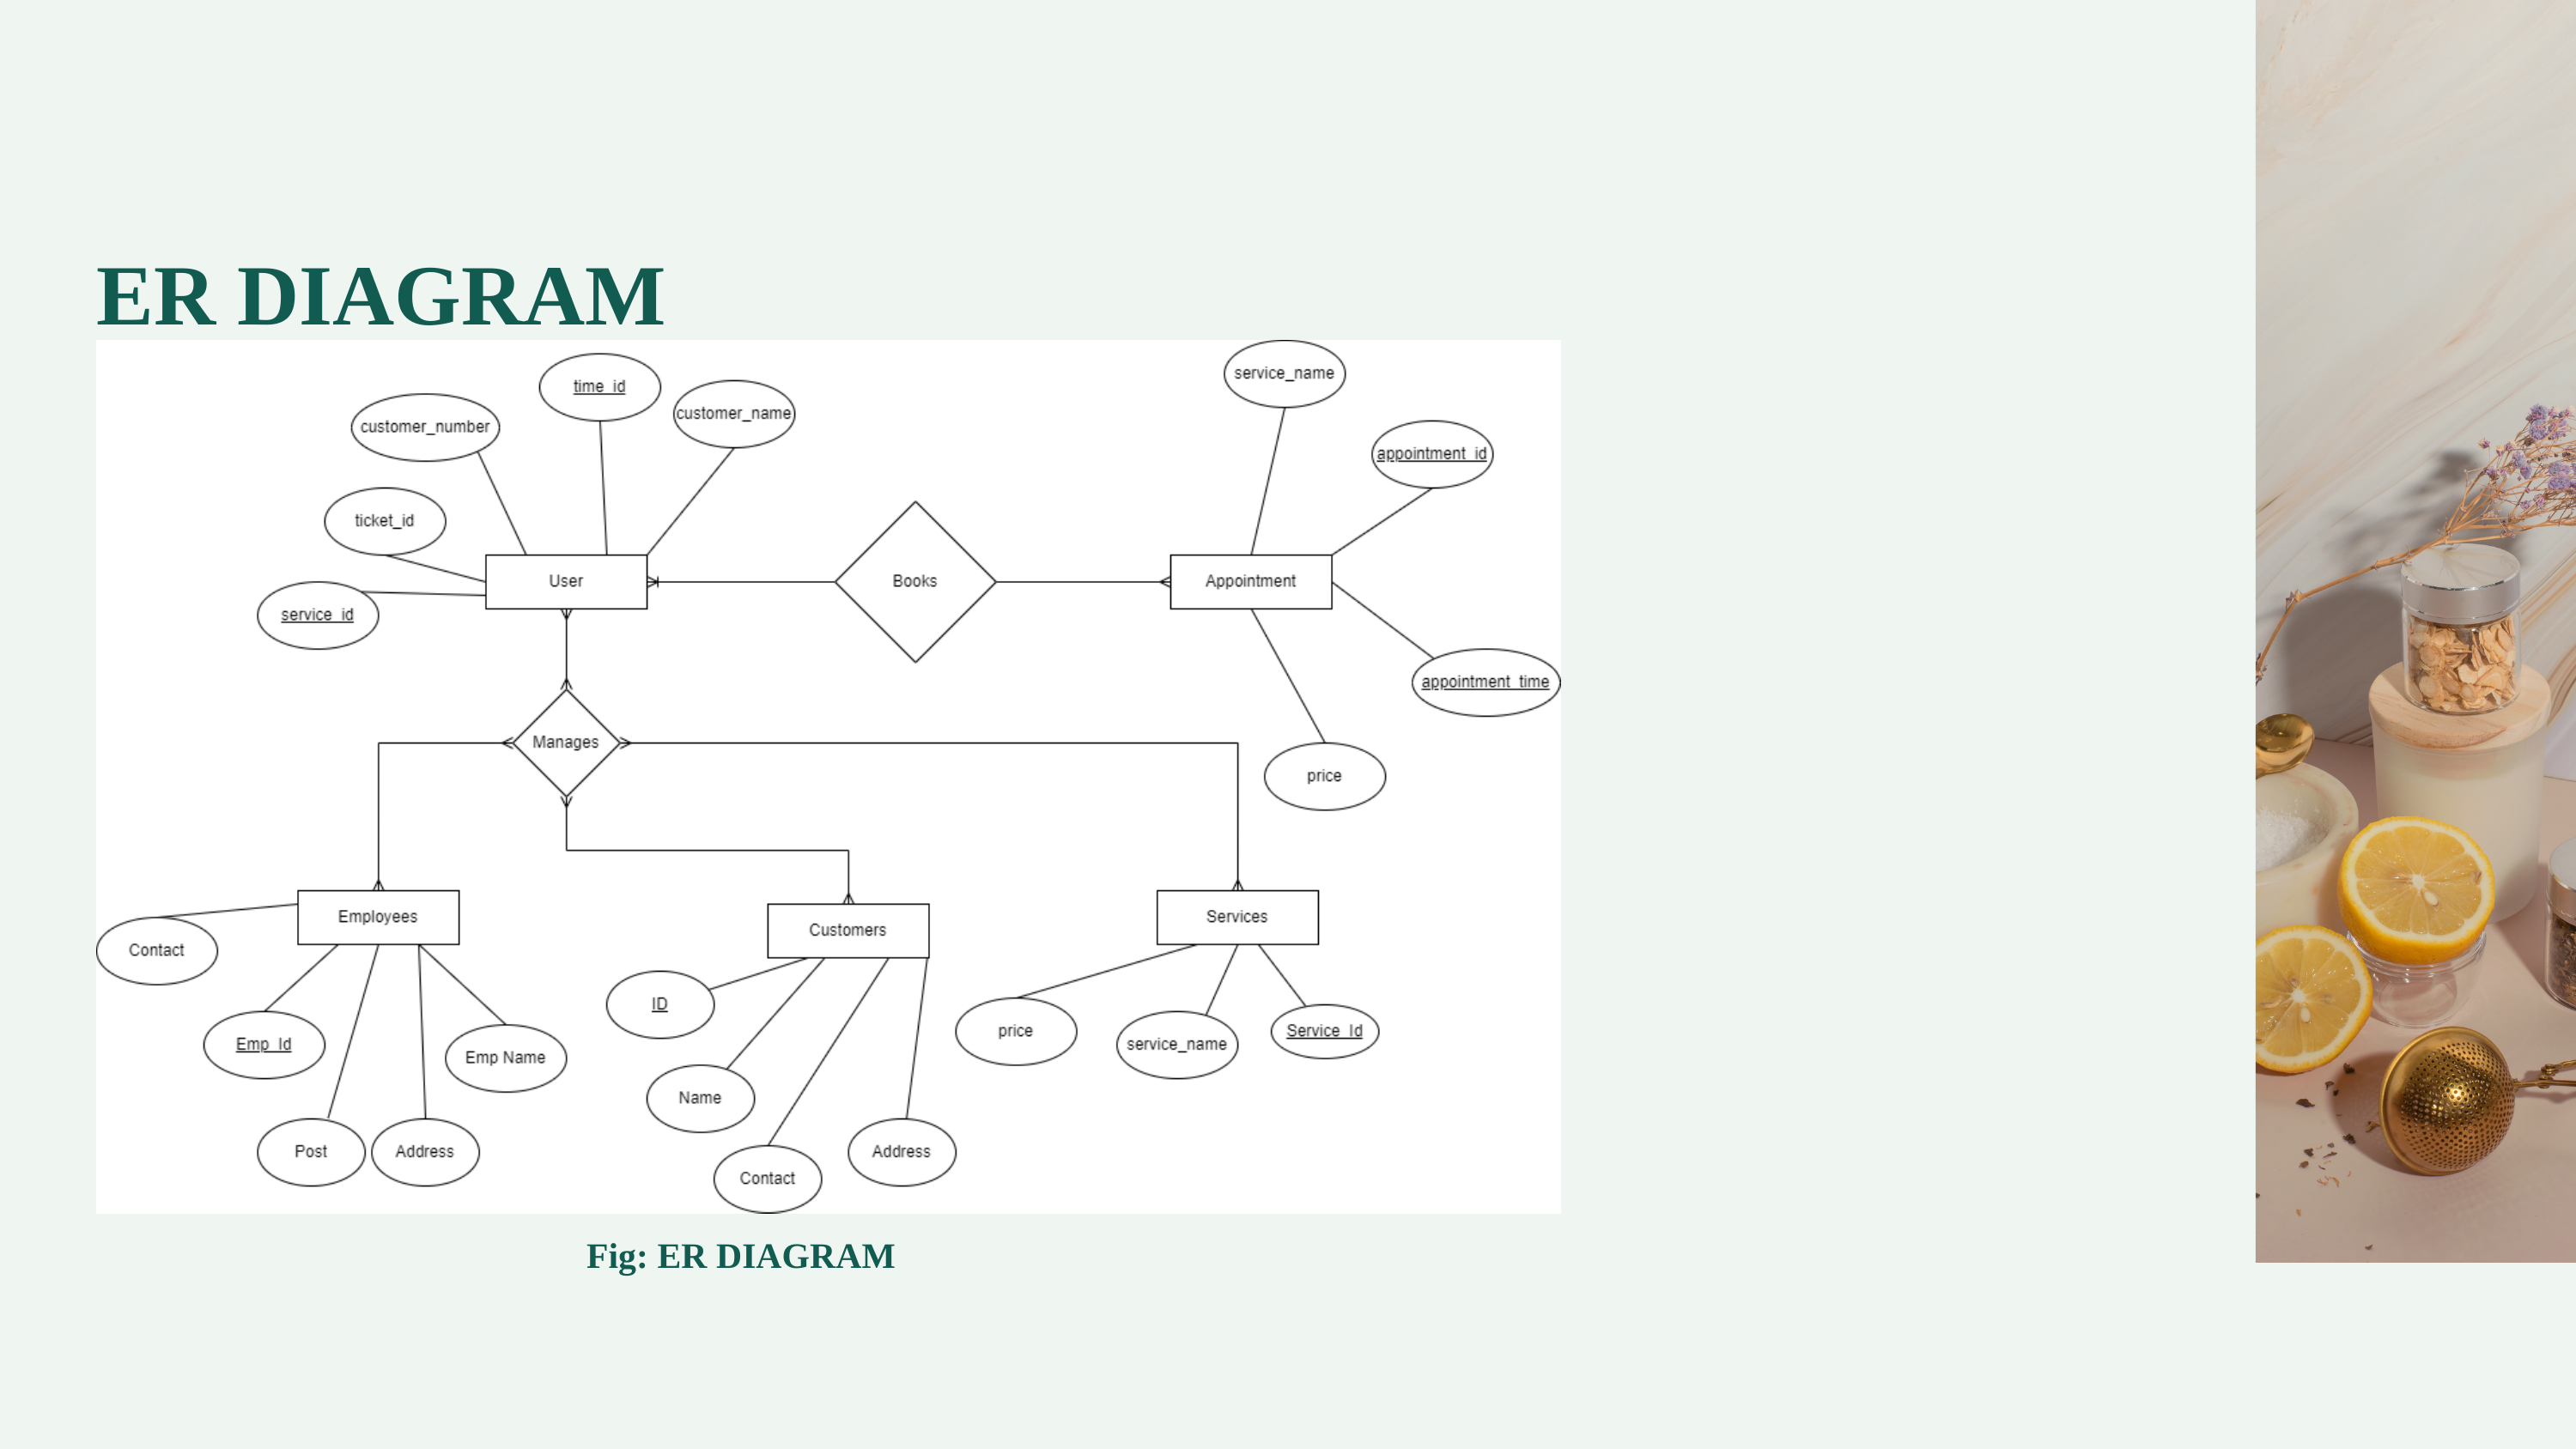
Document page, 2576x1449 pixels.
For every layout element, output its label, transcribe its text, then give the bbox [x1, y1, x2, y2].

text_box [2255, 0, 2576, 1263]
text_box Fig: ER DIAGRAM [471, 1227, 1011, 1276]
picture [96, 340, 1561, 1214]
text_box ER DIAGRAM [96, 221, 805, 340]
